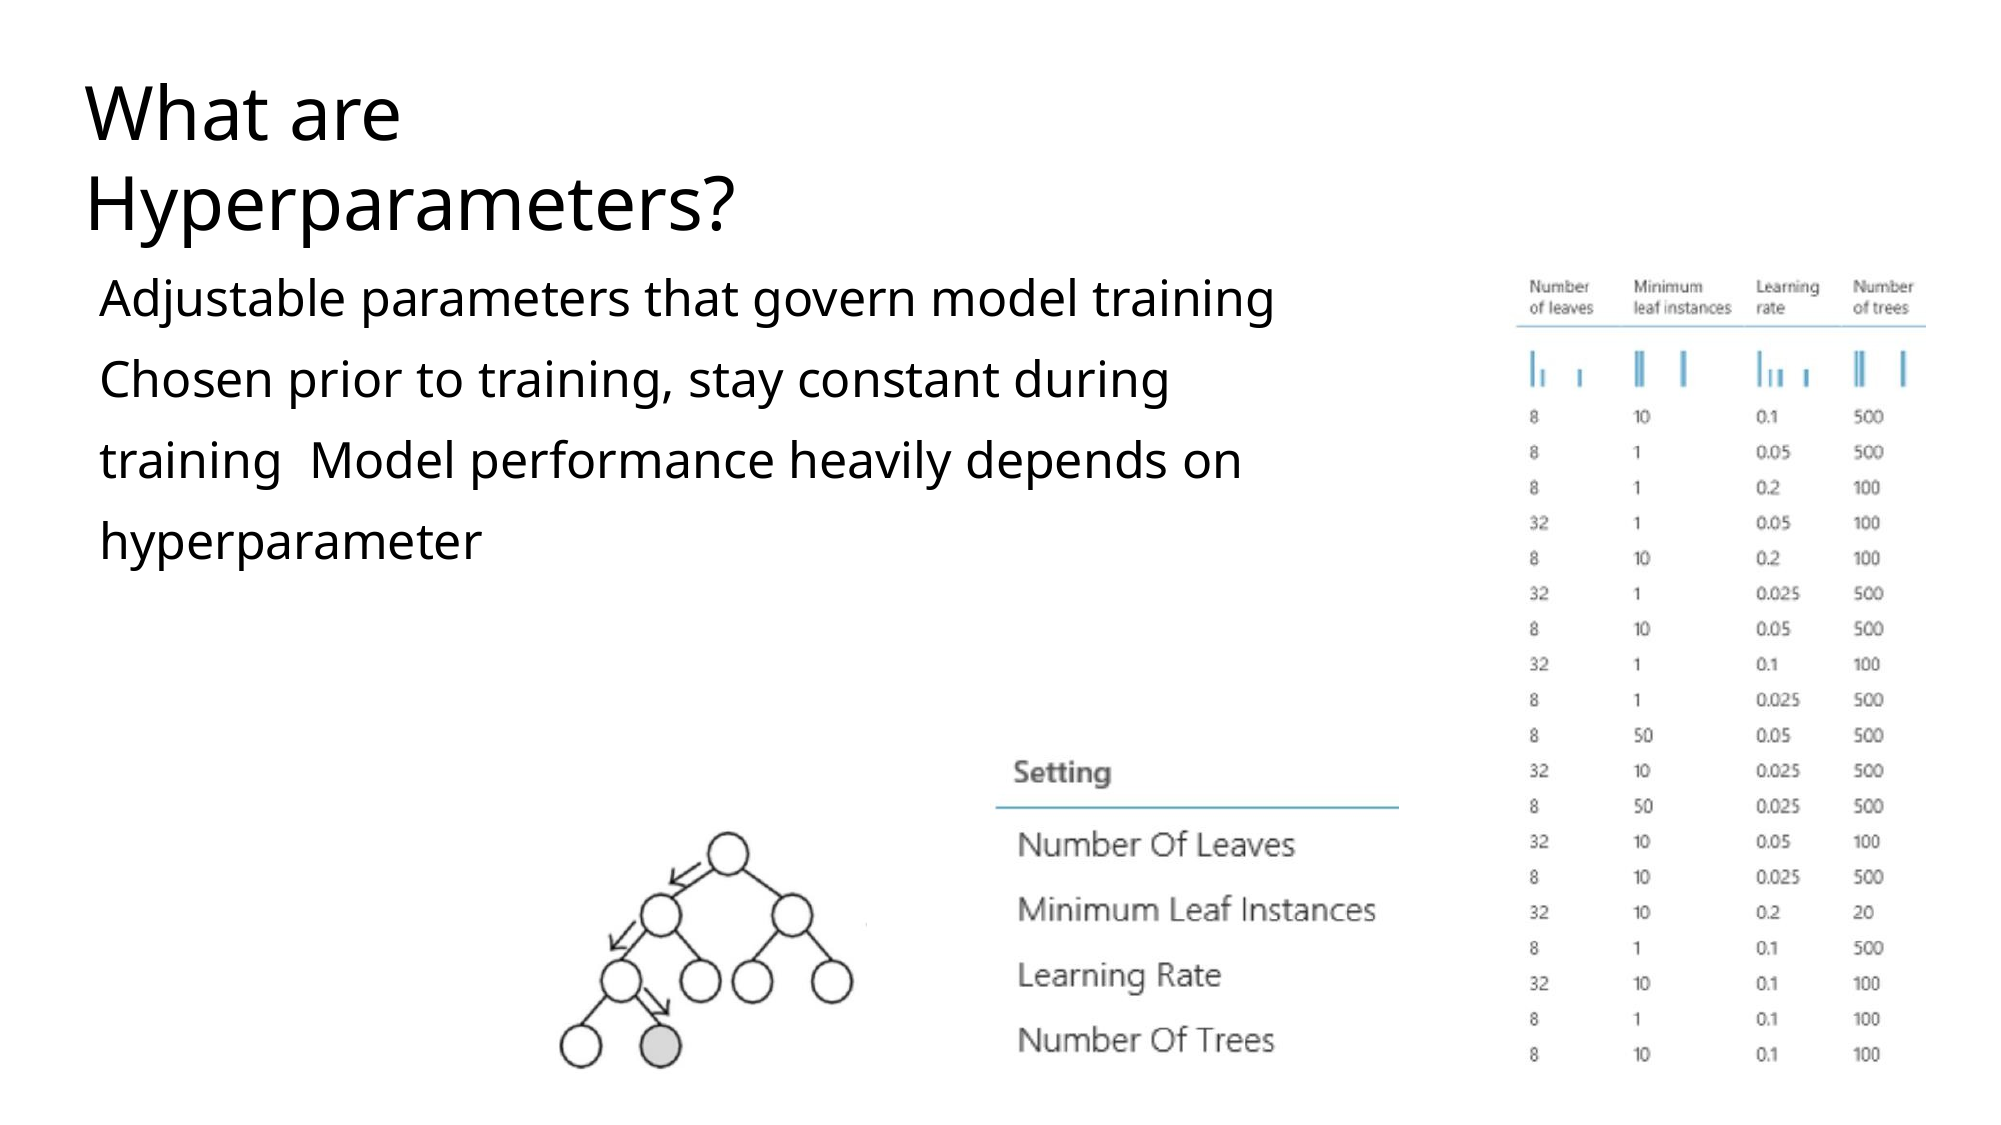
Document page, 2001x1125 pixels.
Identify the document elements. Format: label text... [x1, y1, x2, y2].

picture [555, 827, 867, 1074]
picture [990, 755, 1399, 1056]
picture [1509, 273, 1926, 1065]
text_box Adjustable parameters that govern model training Chosen prior to training, stay constant during training Model performance heavily depends on hyperparameter [97, 243, 1347, 570]
text_box What are Hyperparameters? [82, 63, 1040, 246]
